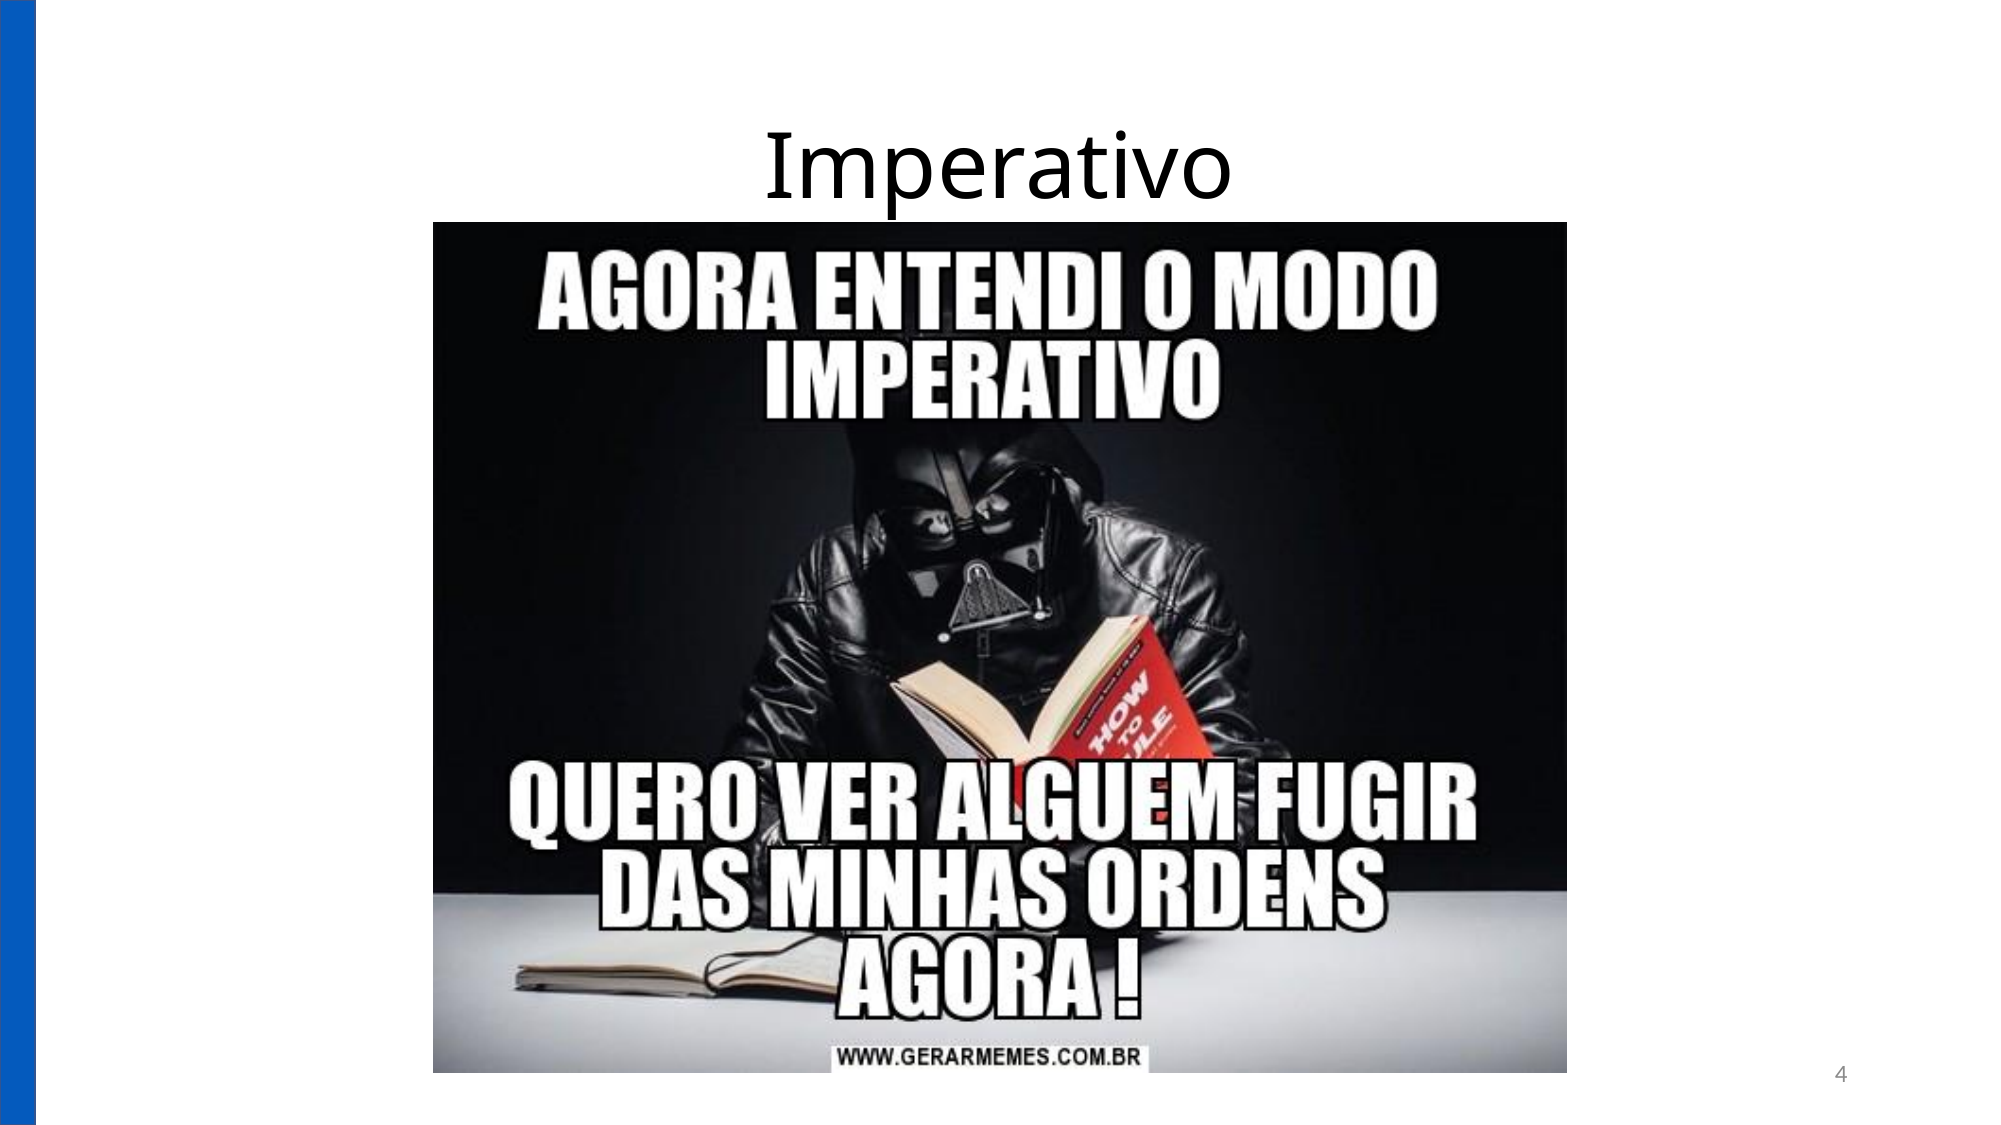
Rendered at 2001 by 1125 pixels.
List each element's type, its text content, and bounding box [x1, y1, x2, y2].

title Imperativo [137, 59, 1863, 278]
slide_number 4 [1412, 1042, 1863, 1103]
text_box [0, 0, 36, 1125]
picture [433, 222, 1567, 1073]
